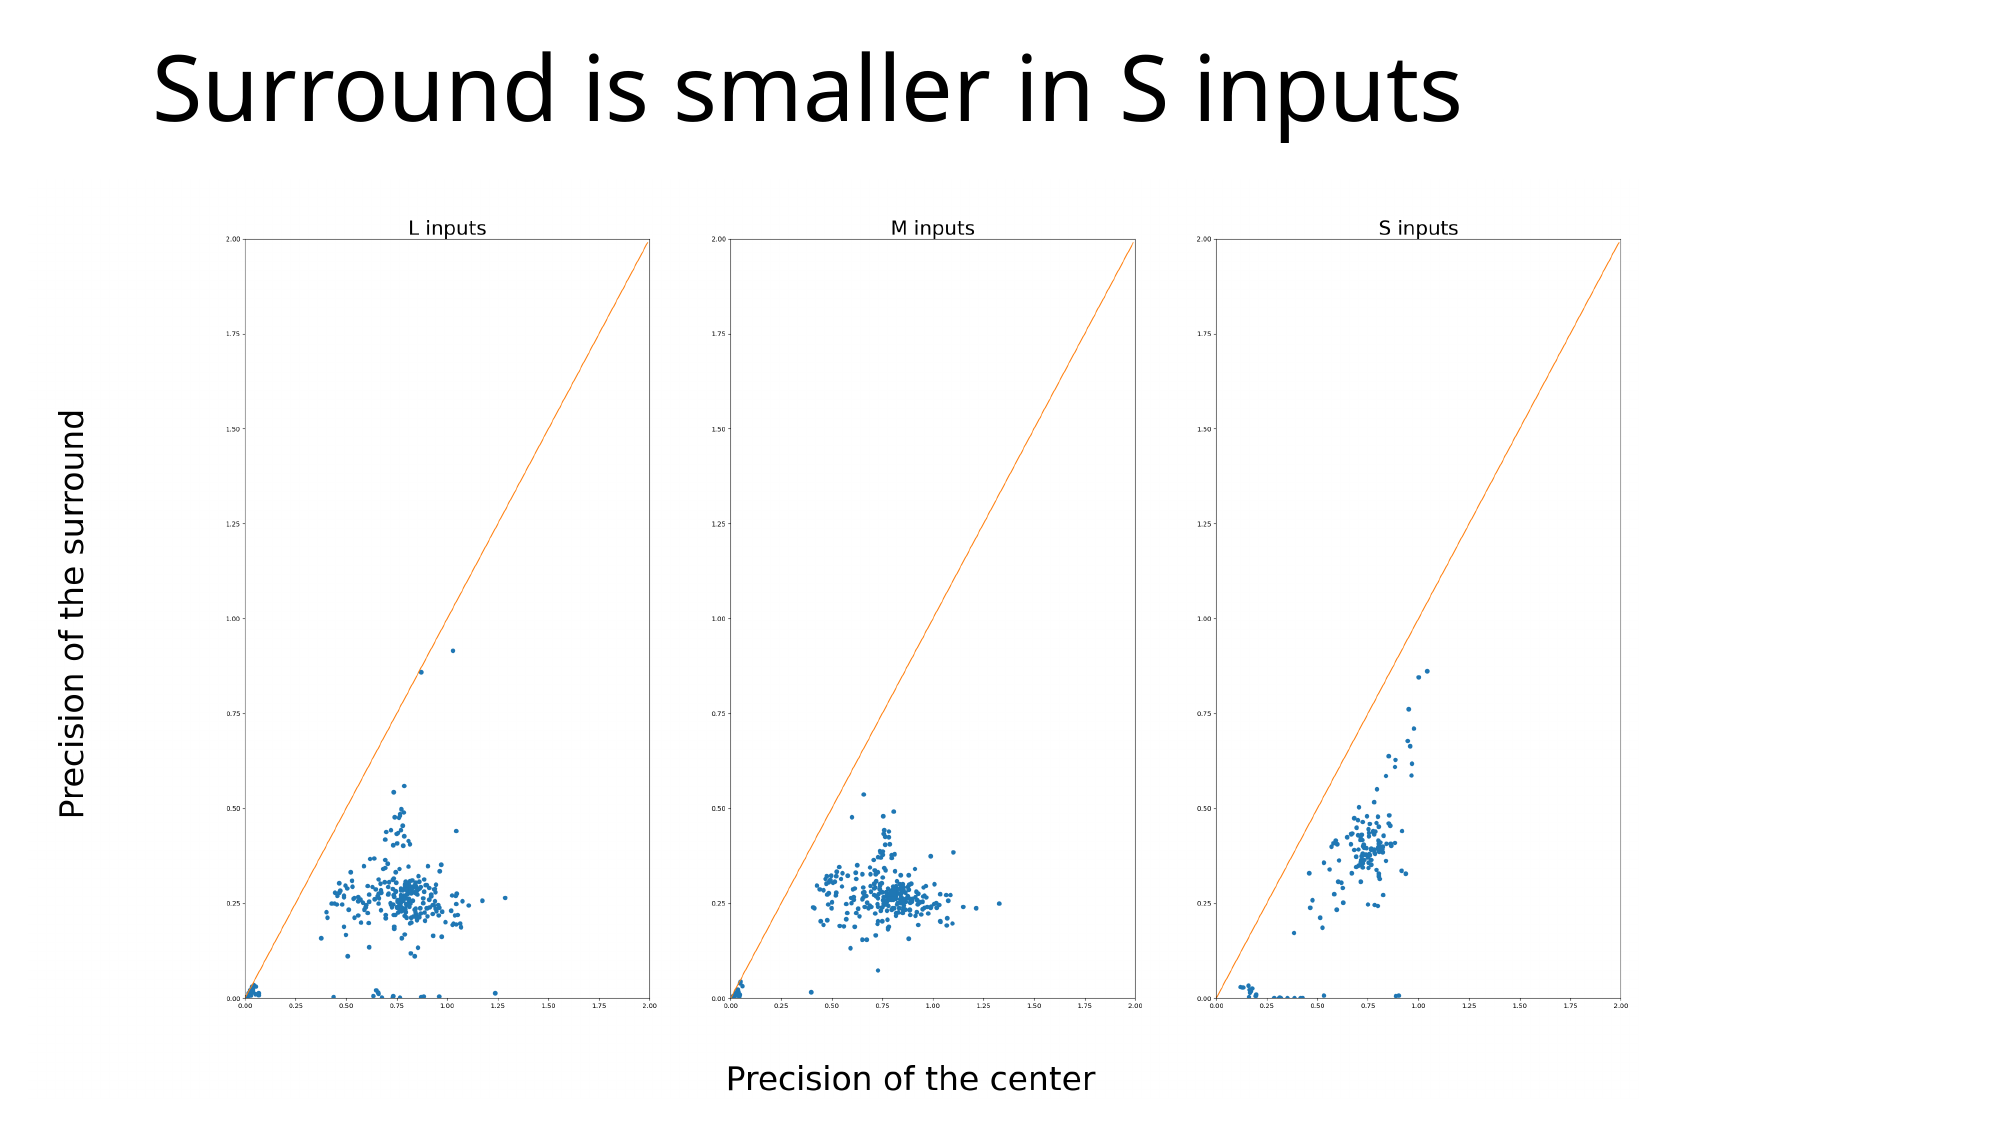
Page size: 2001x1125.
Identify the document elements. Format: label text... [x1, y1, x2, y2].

title Surround is smaller in S inputs [137, 18, 1863, 165]
picture [28, 179, 1639, 1099]
